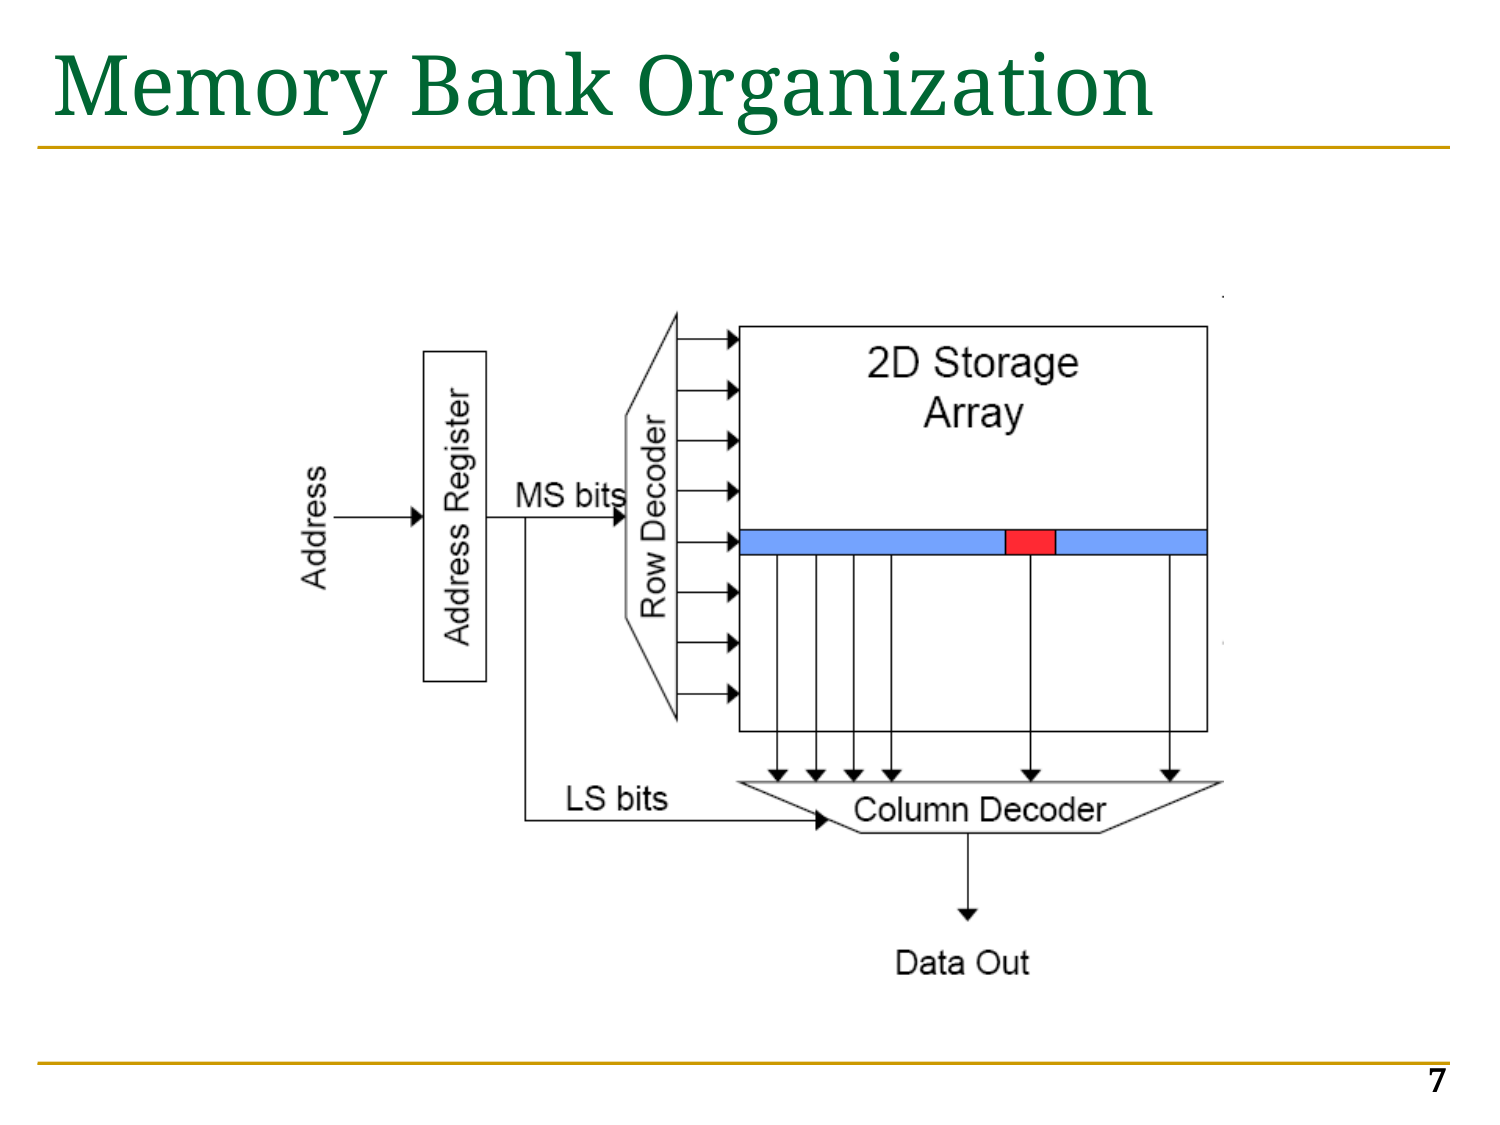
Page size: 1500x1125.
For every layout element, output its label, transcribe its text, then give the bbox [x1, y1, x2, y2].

title Memory Bank Organization [37, 24, 1450, 200]
picture [287, 276, 1224, 1051]
slide_number 7 [1111, 1036, 1462, 1112]
